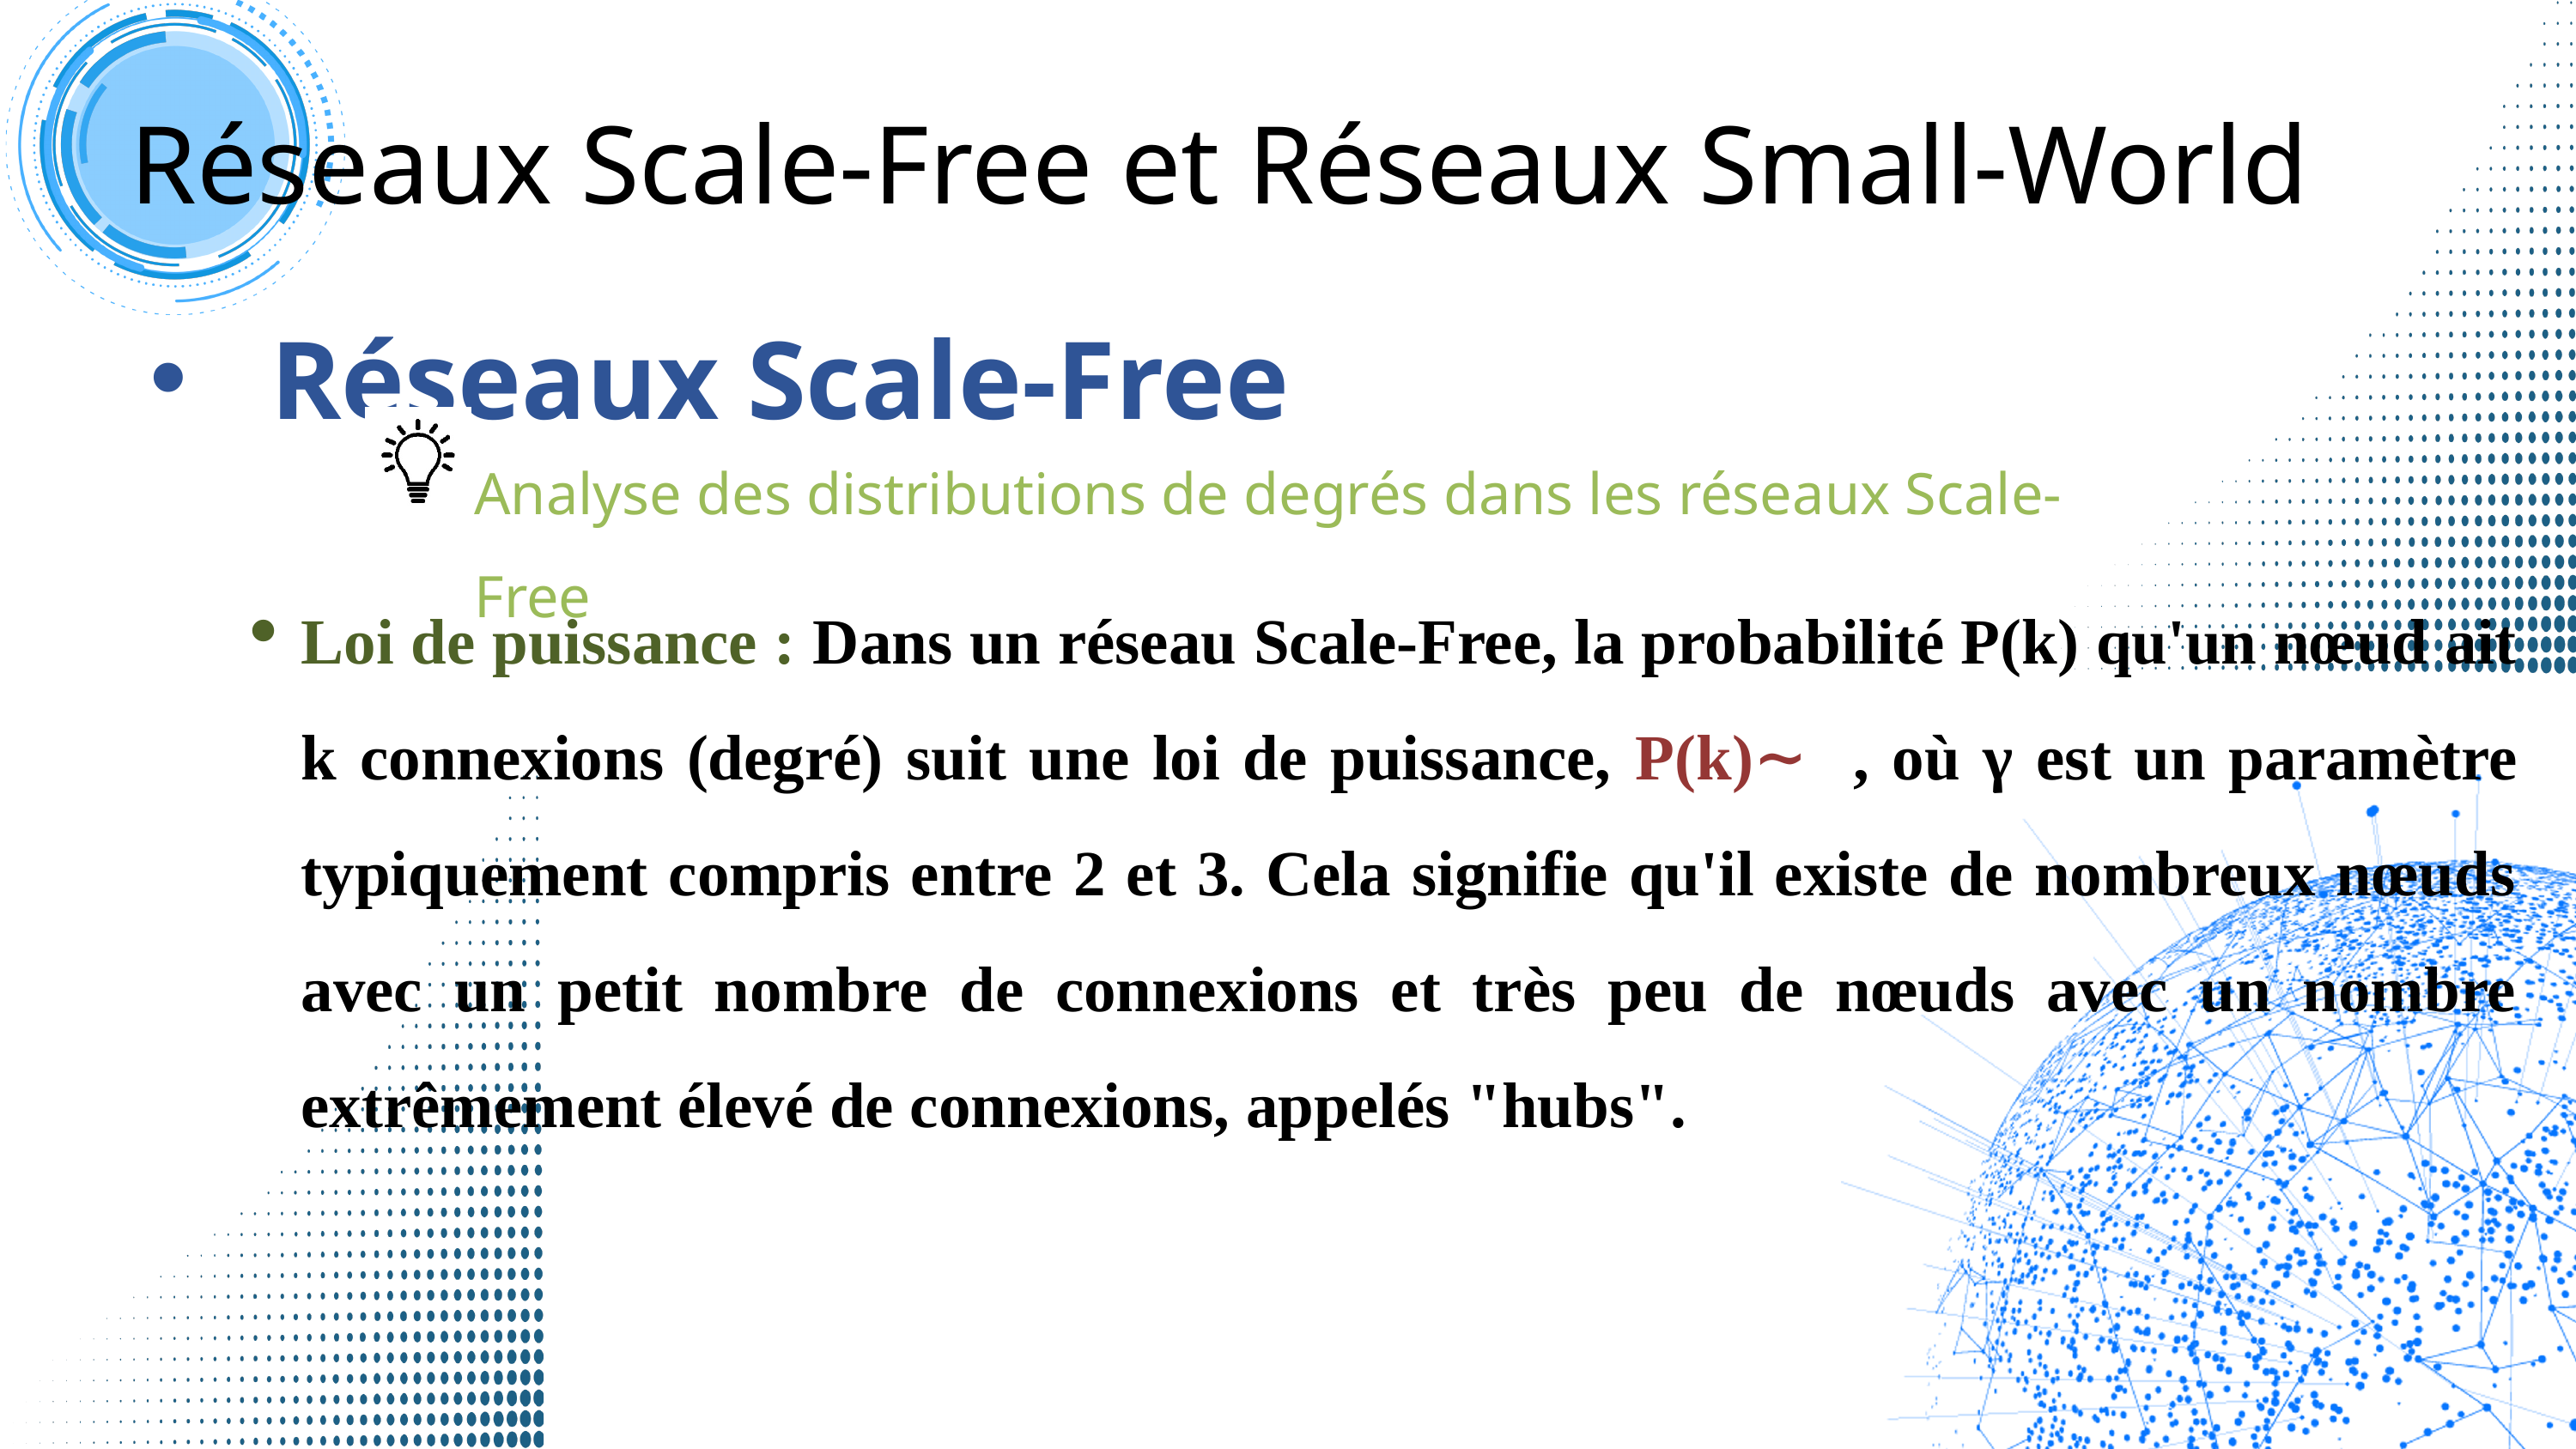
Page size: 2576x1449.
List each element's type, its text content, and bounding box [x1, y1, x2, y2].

text_box [0, 774, 544, 1449]
text_box [1841, 774, 2576, 1449]
text_box [2034, 0, 2576, 675]
text_box [5, 0, 345, 315]
text_box Analyse des distributions de degrés dans les réseaux Scale-Free [332, 416, 2136, 636]
text_box Réseaux Scale-Free [149, 247, 1417, 441]
picture [364, 407, 472, 514]
text_box Réseaux Scale-Free et Réseaux Small-World [130, 73, 2570, 226]
